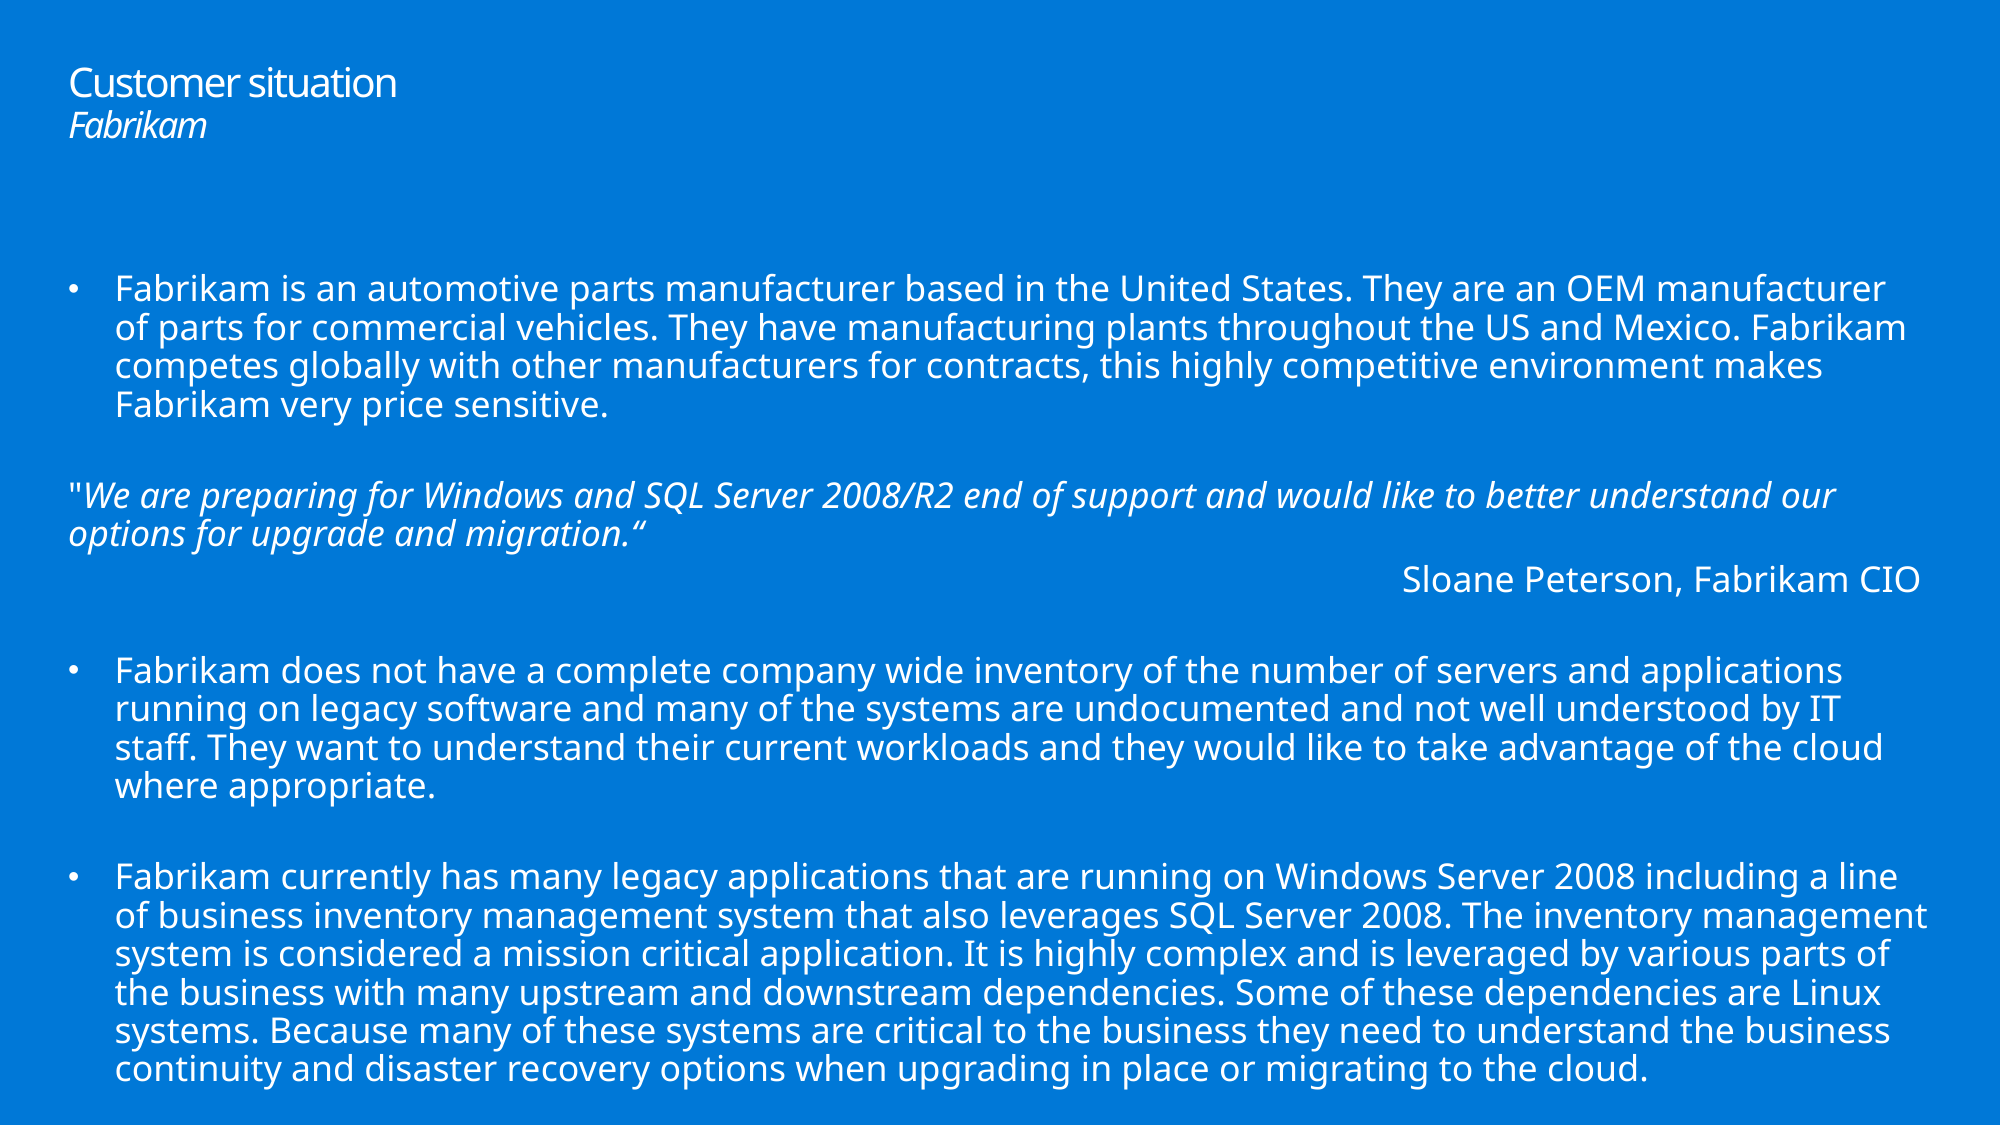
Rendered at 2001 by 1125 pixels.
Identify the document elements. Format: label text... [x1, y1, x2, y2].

title Customer situation Fabrikam [44, 47, 1957, 196]
list Fabrikam is an automotive parts manufacturer based in the United States. They are an OEM manufacturer of parts for commercial vehicles. They have manufacturing plants throughout the US and Mexico. Fabrikam competes globally with other manufacturers for contracts, this highly competitive environment makes Fabrikam very price sensitive. "We are preparing for Windows and SQL Server 2008/R2 end of support and would like to better understand our options for upgrade and migration.“ Sloane Peterson, Fabrikam CIO Fabrikam does not have a complete company wide inventory of the number of servers and applications running on legacy software and many of the systems are undocumented and not well understood by IT staff. They want to understand their current workloads and they would like to take advantage of the cloud where appropriate. Fabrikam currently has many legacy applications that are running on Windows Server 2008 including a line of business inventory management system that also leverages SQL Server 2008. The inventory management system is considered a mission critical application. It is highly complex and is leveraged by various parts of the business with many upstream and downstream dependencies. Some of these dependencies are Linux systems. Because many of these systems are critical to the business they need to understand the business continuity and disaster recovery options when upgrading in place or migrating to the cloud. [44, 256, 1956, 1110]
